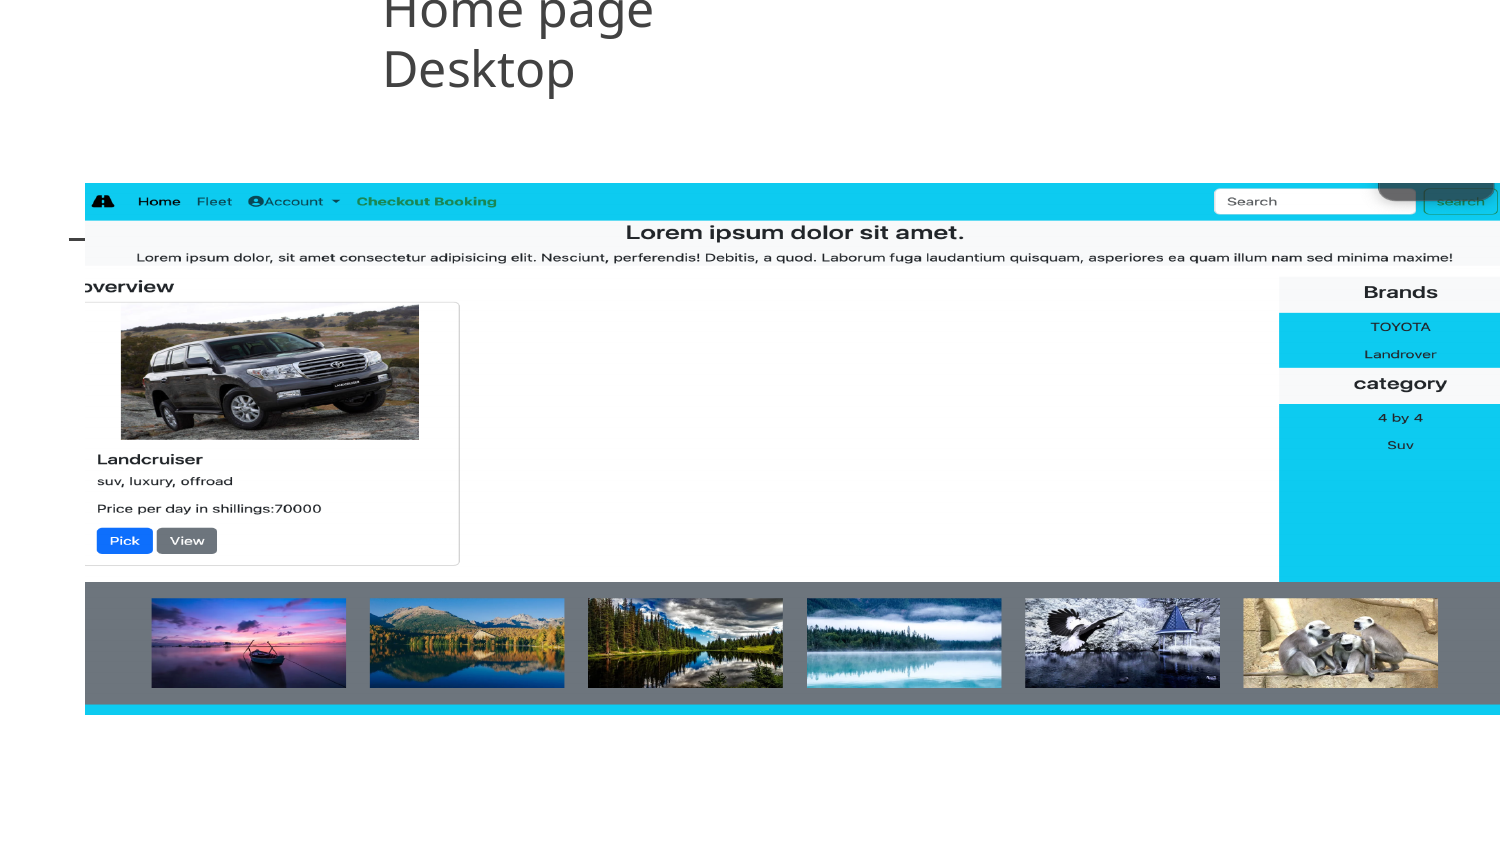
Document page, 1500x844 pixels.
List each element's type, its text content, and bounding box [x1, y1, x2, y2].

title Home page Desktop [367, 21, 863, 113]
picture [85, 183, 1500, 716]
